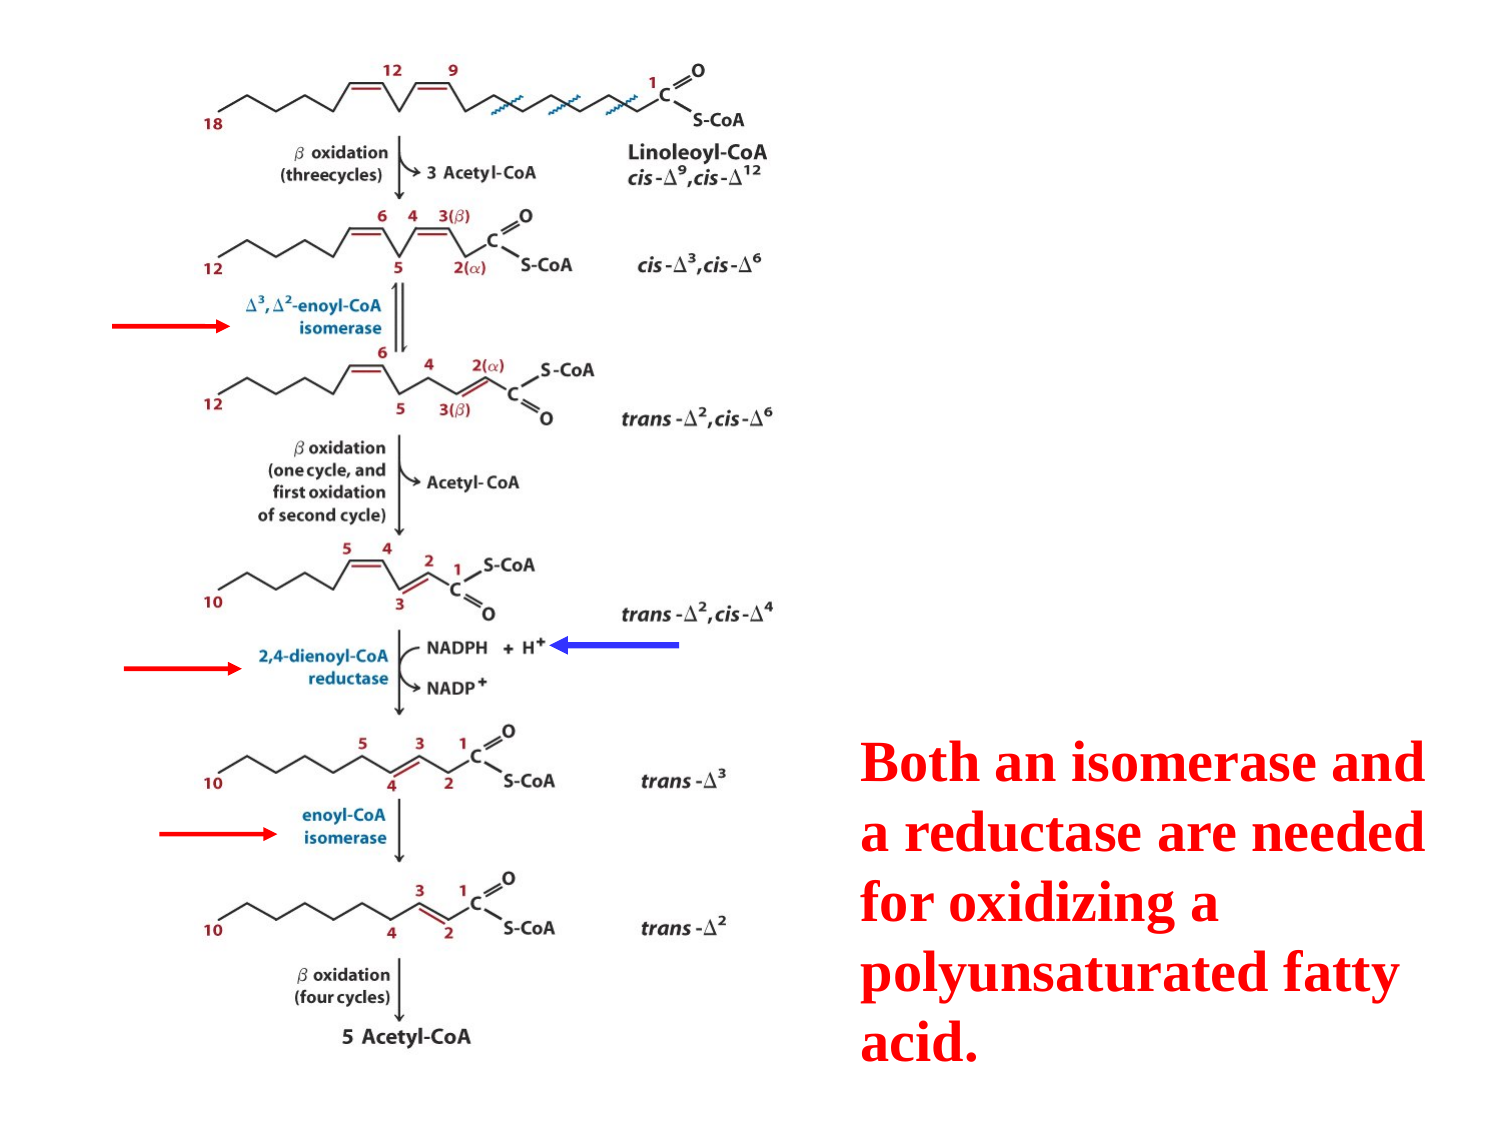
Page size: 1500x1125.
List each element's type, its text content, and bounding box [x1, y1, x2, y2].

picture [194, 54, 782, 1056]
text_box Both an isomerase and a reductase are needed for oxidizing a polyunsaturated fatty acid. [845, 716, 1442, 1125]
